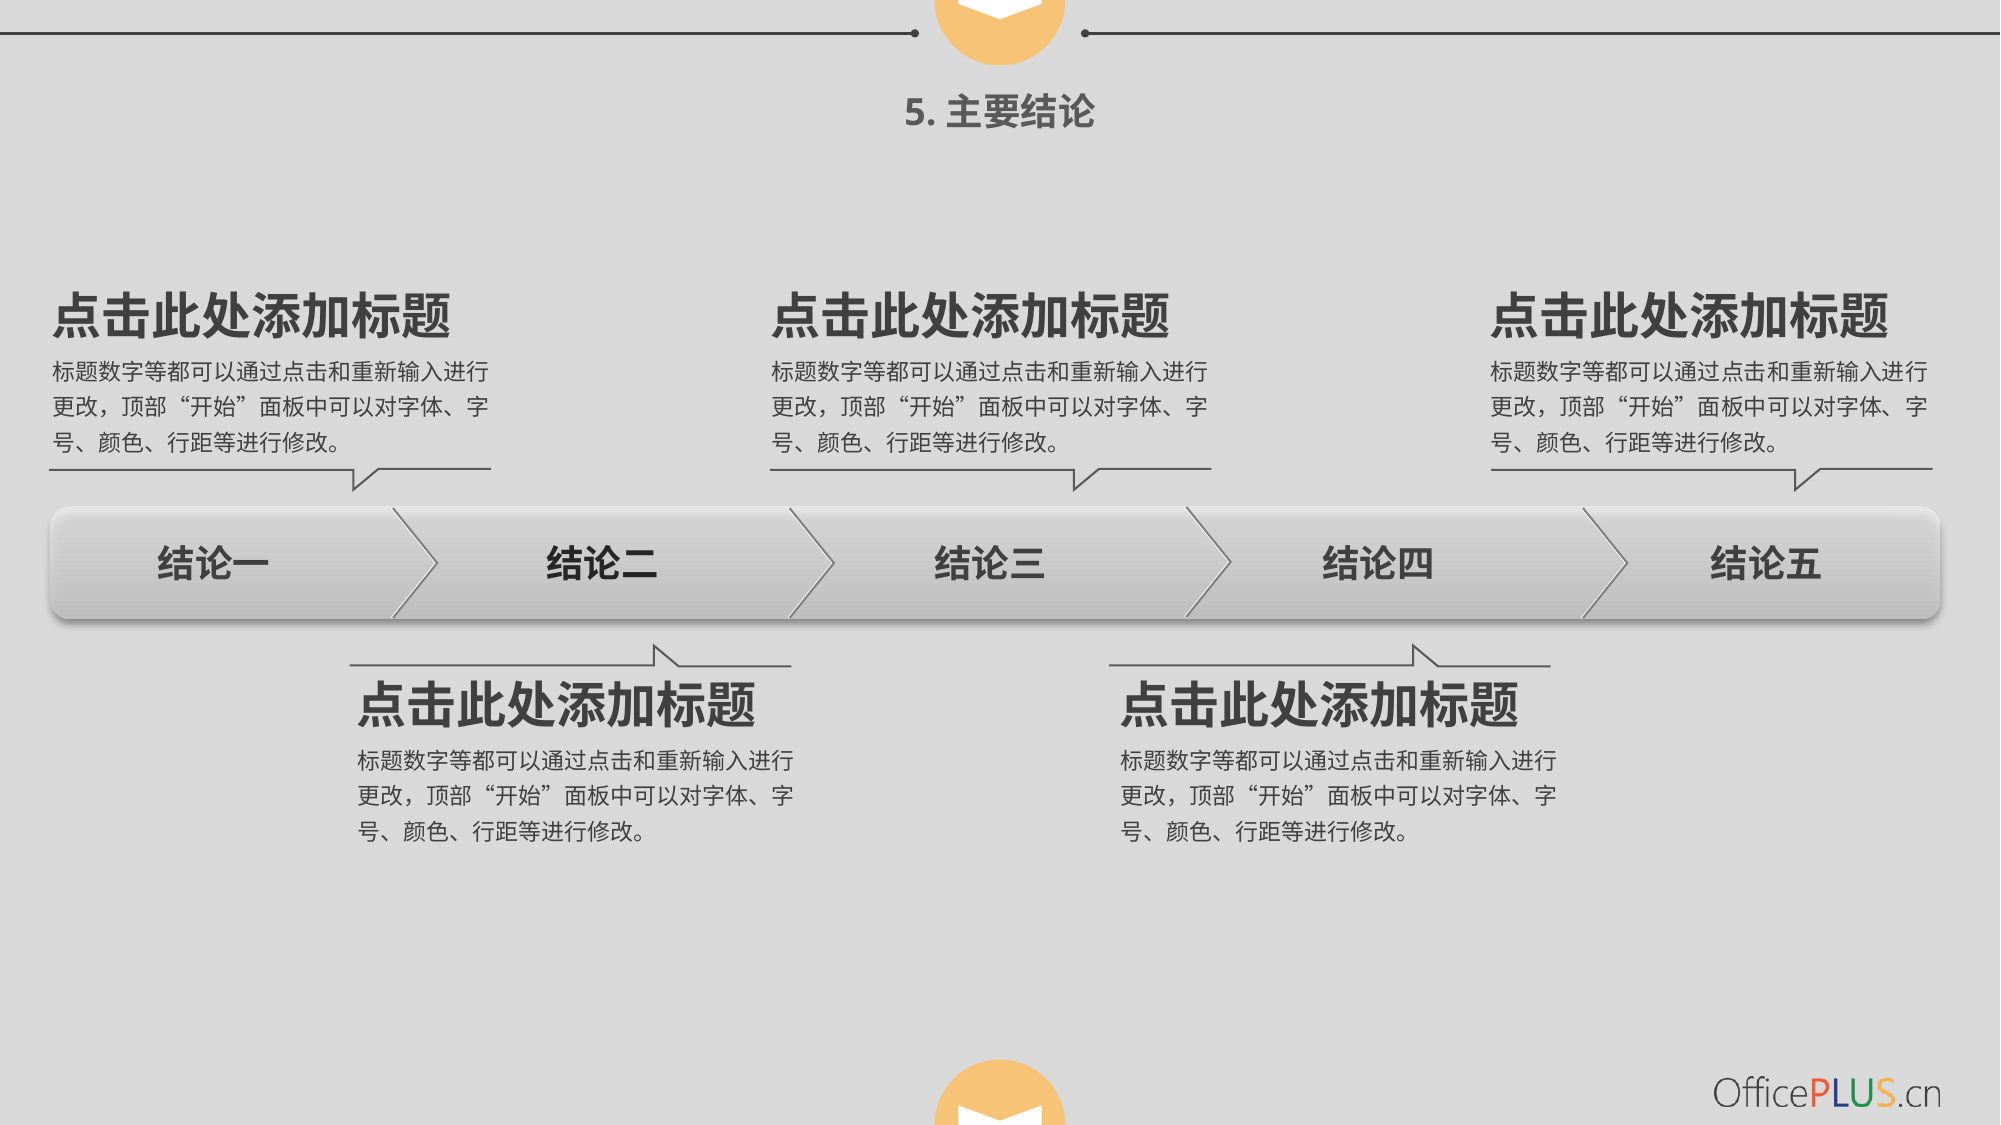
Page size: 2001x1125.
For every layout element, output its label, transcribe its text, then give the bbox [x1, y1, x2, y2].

text_box 点击此处添加标题 [36, 277, 466, 353]
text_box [391, 508, 438, 618]
text_box 结论四 [1307, 532, 1450, 592]
text_box [769, 467, 1212, 493]
text_box 结论五 [1695, 532, 1839, 592]
picture [1714, 1076, 1940, 1107]
text_box 结论二 [531, 532, 674, 592]
text_box [349, 643, 792, 668]
text_box 标题数字等都可以通过点击和重新输入进行更改，顶部“开始”面板中可以对字体、字号、颜色、行距等进行修改。 [756, 341, 1224, 464]
text_box [49, 505, 1941, 620]
text_box 点击此处添加标题 [1474, 277, 1905, 353]
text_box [934, 1059, 1066, 1125]
text_box [49, 467, 491, 493]
text_box [1491, 467, 1933, 493]
text_box 标题数字等都可以通过点击和重新输入进行更改，顶部“开始”面板中可以对字体、字号、颜色、行距等进行修改。 [37, 341, 505, 464]
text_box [934, 0, 1066, 66]
text_box 标题数字等都可以通过点击和重新输入进行更改，顶部“开始”面板中可以对字体、字号、颜色、行距等进行修改。 [1475, 341, 1943, 464]
text_box 点击此处添加标题 [341, 666, 772, 742]
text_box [788, 508, 834, 618]
text_box [1109, 643, 1551, 668]
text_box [1581, 508, 1628, 618]
text_box 5.主要结论 [825, 80, 1175, 141]
text_box 标题数字等都可以通过点击和重新输入进行更改，顶部“开始”面板中可以对字体、字号、颜色、行距等进行修改。 [1105, 730, 1574, 853]
text_box 结论三 [919, 532, 1062, 592]
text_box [1185, 506, 1231, 617]
text_box 点击此处添加标题 [1104, 666, 1535, 742]
text_box 结论一 [143, 532, 286, 592]
text_box 标题数字等都可以通过点击和重新输入进行更改，顶部“开始”面板中可以对字体、字号、颜色、行距等进行修改。 [343, 730, 811, 853]
text_box 点击此处添加标题 [755, 277, 1186, 353]
